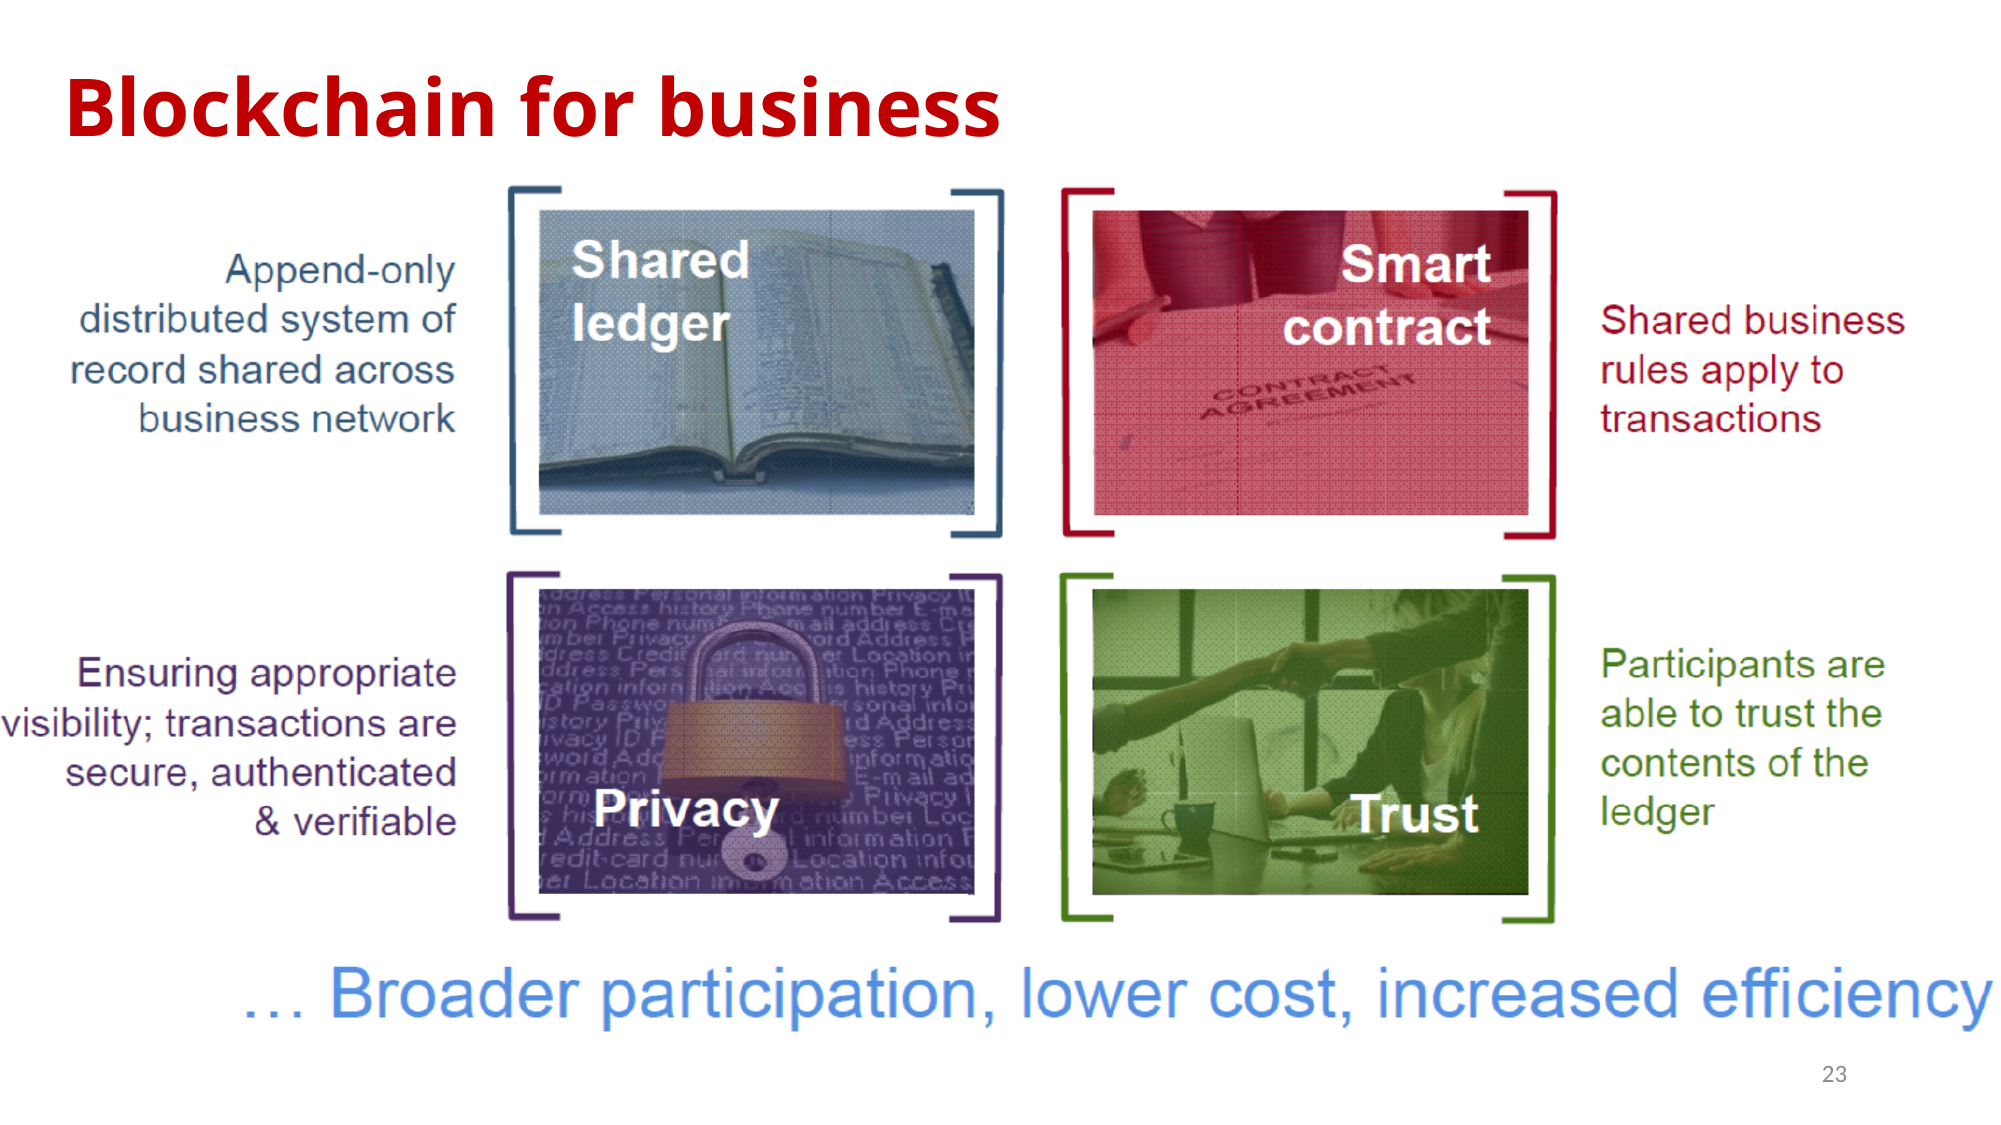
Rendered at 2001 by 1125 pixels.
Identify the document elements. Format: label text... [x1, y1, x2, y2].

picture [0, 181, 2000, 1039]
slide_number 23 [1412, 1042, 1863, 1103]
title Blockchain for business [48, 59, 1963, 162]
